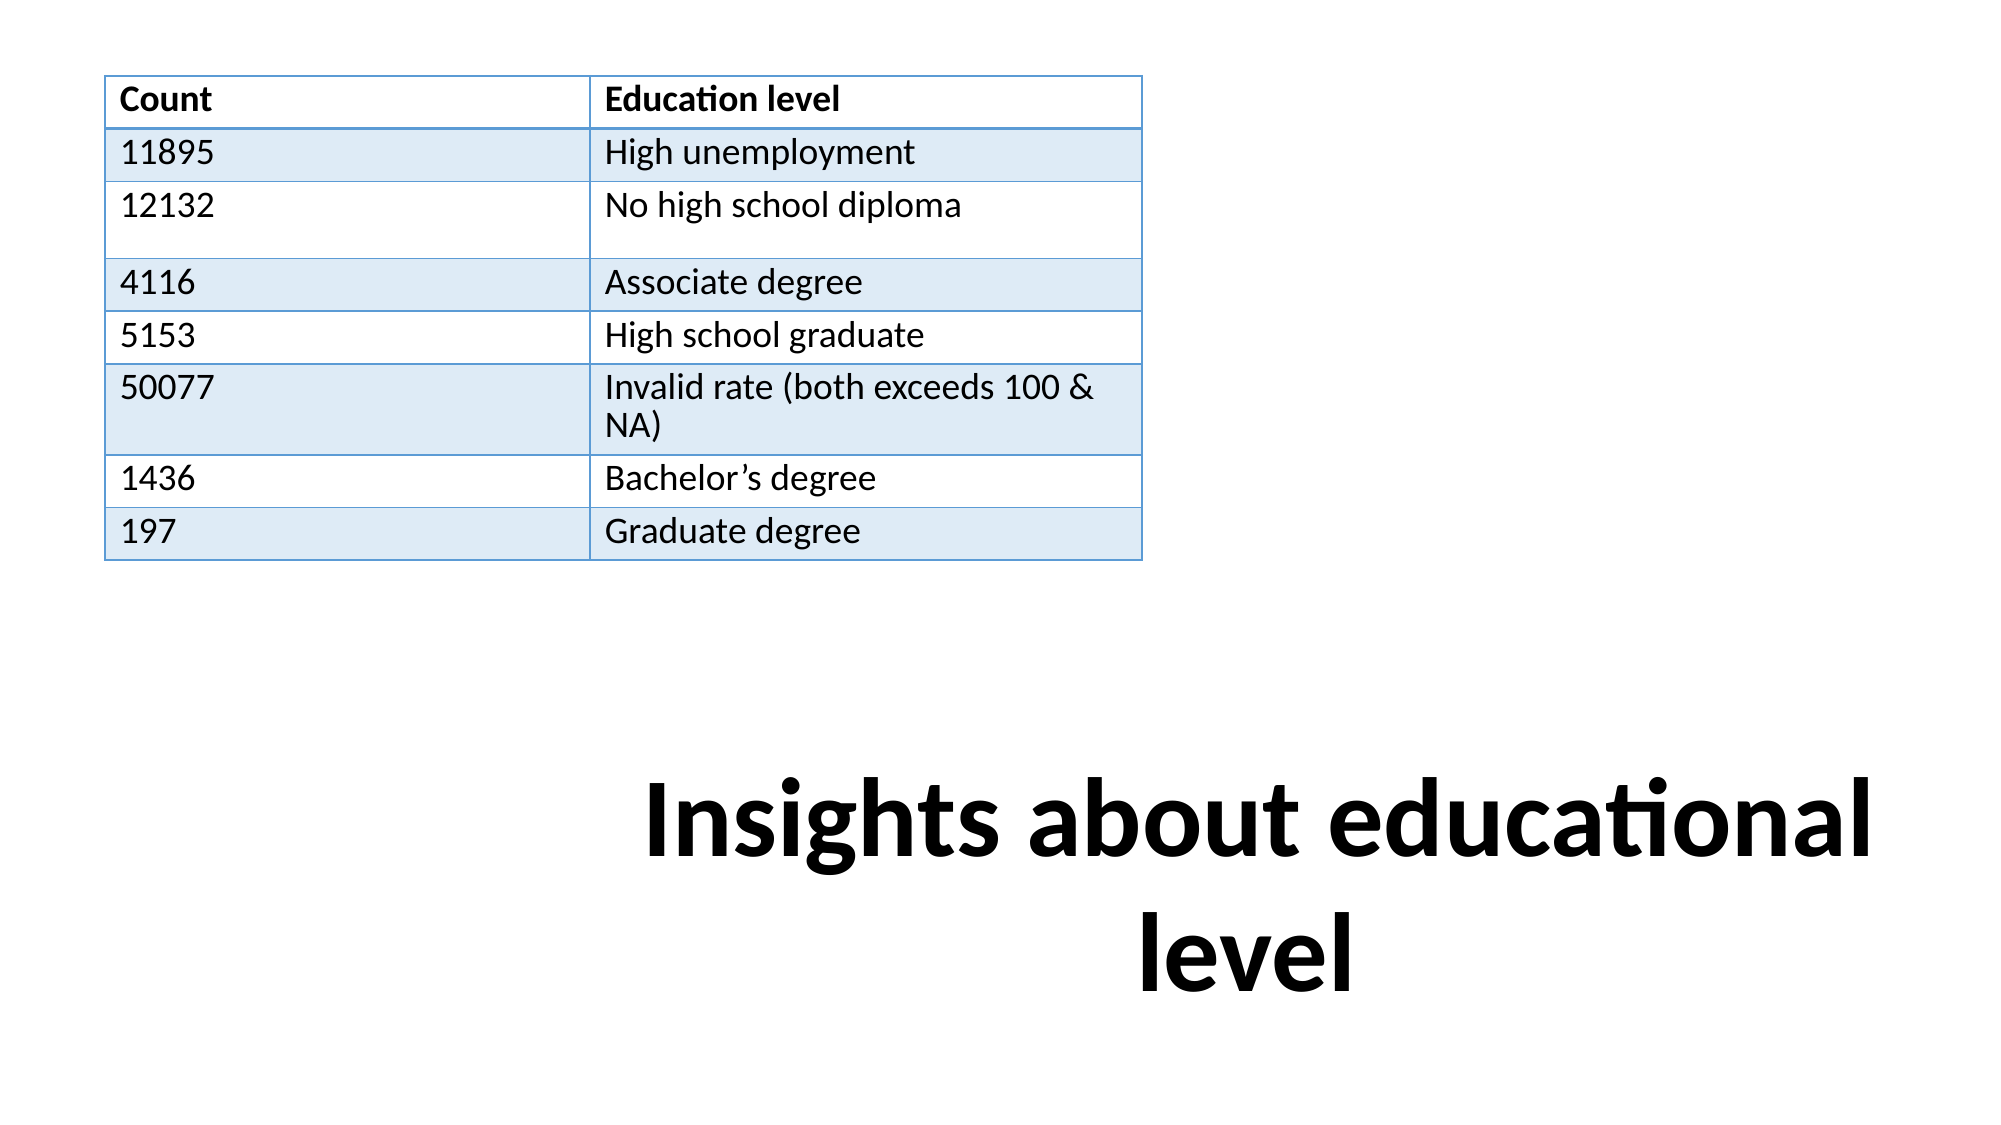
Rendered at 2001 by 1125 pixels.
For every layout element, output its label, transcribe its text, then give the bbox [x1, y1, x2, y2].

table_cell High unemployment [591, 130, 1141, 181]
table_cell No high school diploma [591, 182, 1141, 258]
table_cell 197 [106, 508, 589, 559]
table_cell 4116 [106, 259, 589, 310]
table_cell Invalid rate (both exceeds 100 & NA) [591, 365, 1141, 454]
table_cell 11895 [106, 130, 589, 181]
table_cell Associate degree [591, 259, 1141, 310]
table_cell 50077 [106, 365, 589, 454]
table_cell Graduate degree [591, 508, 1141, 559]
table_cell Bachelor’s degree [591, 456, 1141, 507]
table_cell 5153 [106, 312, 589, 363]
table_cell High school graduate [591, 312, 1141, 363]
text_box Insights about educational level [534, 736, 1984, 1022]
table_header Count [106, 77, 589, 127]
table_cell 1436 [106, 456, 589, 507]
table_cell 12132 [106, 182, 589, 258]
table_header Education level [591, 77, 1141, 127]
